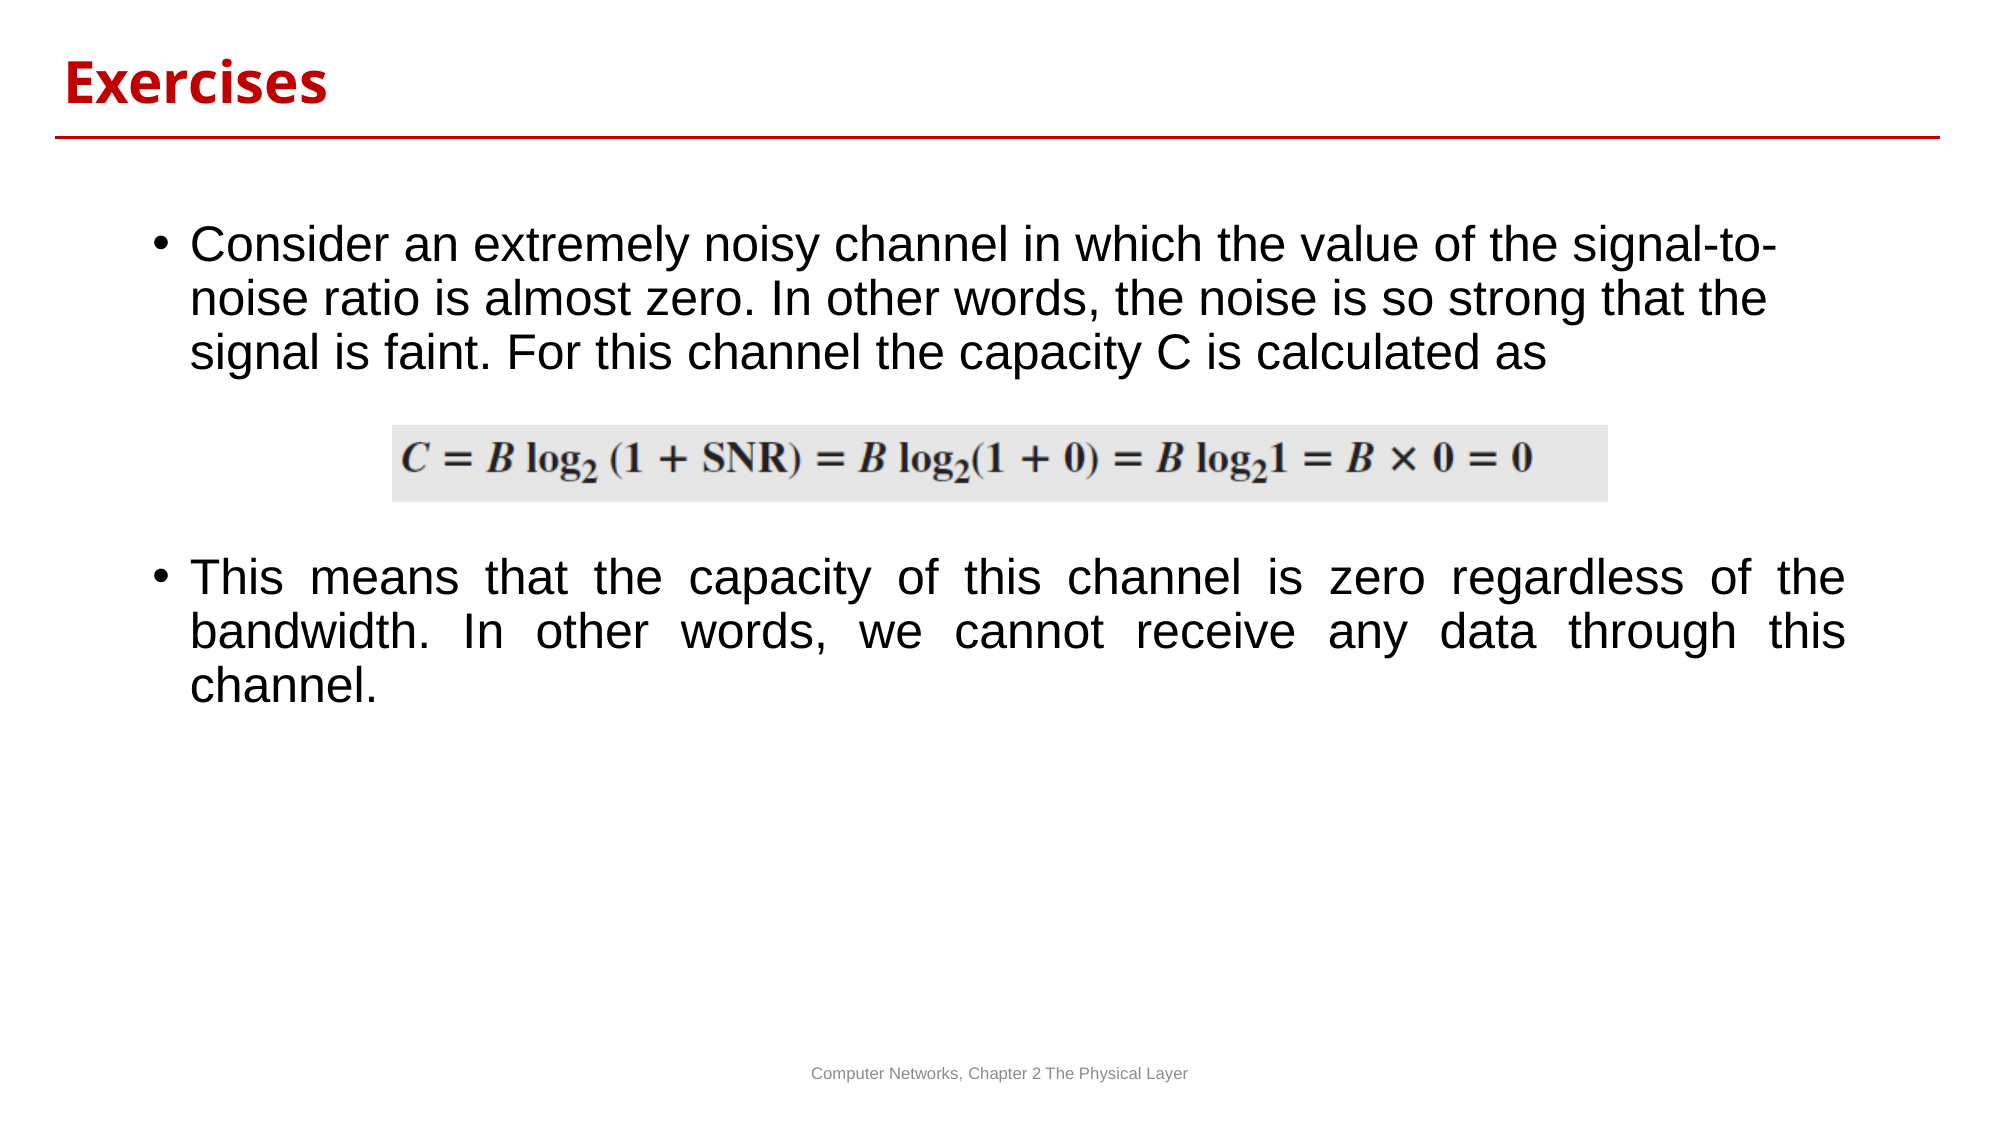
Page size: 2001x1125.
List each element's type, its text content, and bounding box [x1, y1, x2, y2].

picture [392, 422, 1608, 510]
text_box Exercises [48, 46, 1883, 125]
footer Computer Networks, Chapter 2 The Physical Layer [662, 1042, 1338, 1103]
list Consider an extremely noisy channel in which the value of the signal-to-noise ratio is almost zero. In other words, the noise is so strong that the signal is faint. For this channel the capacity C is calculated as This means that the capacity of this channel is zero regardless of the bandwidth. In other words, we cannot receive any data through this channel. [137, 211, 1863, 763]
